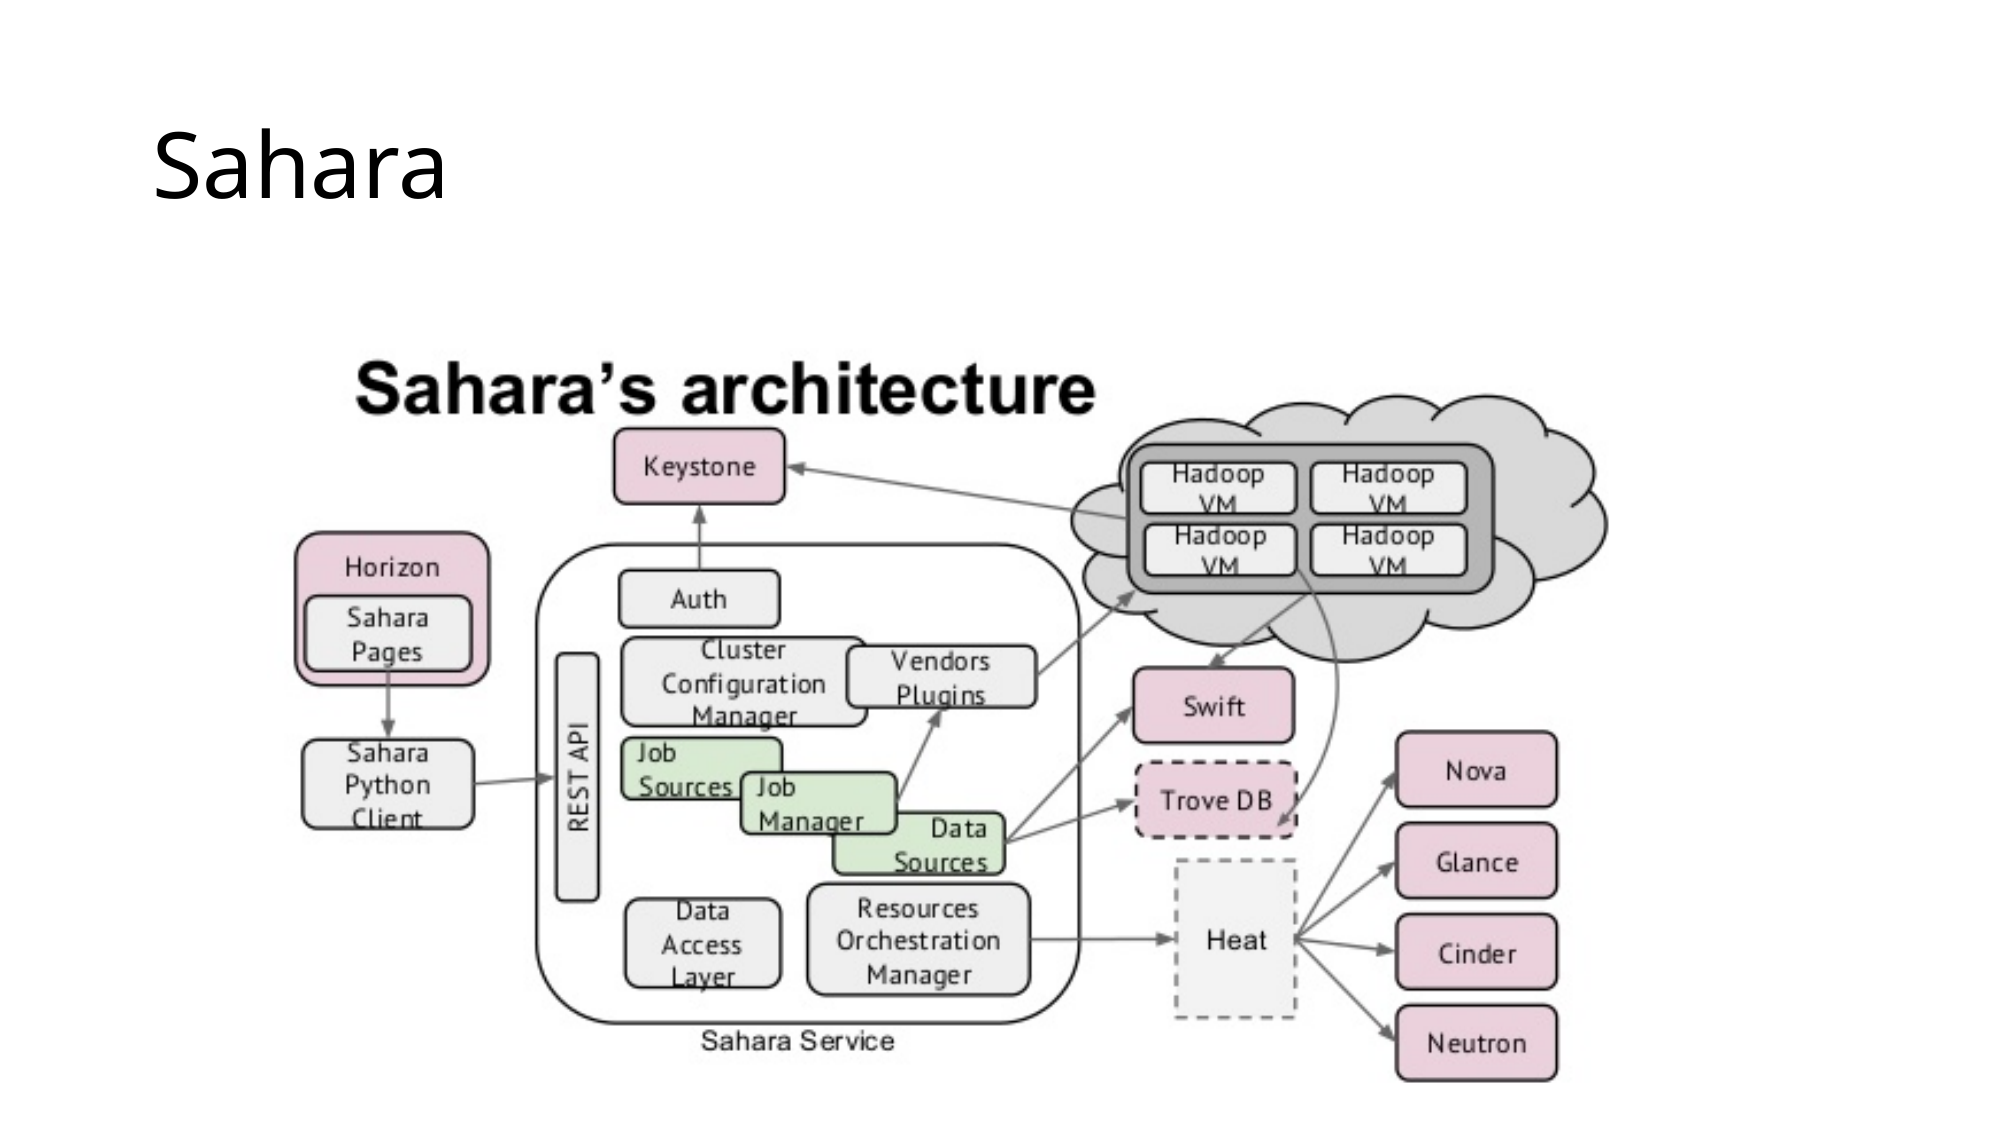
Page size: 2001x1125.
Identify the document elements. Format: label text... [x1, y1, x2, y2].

picture [267, 277, 1733, 1099]
title Sahara [137, 59, 1863, 278]
